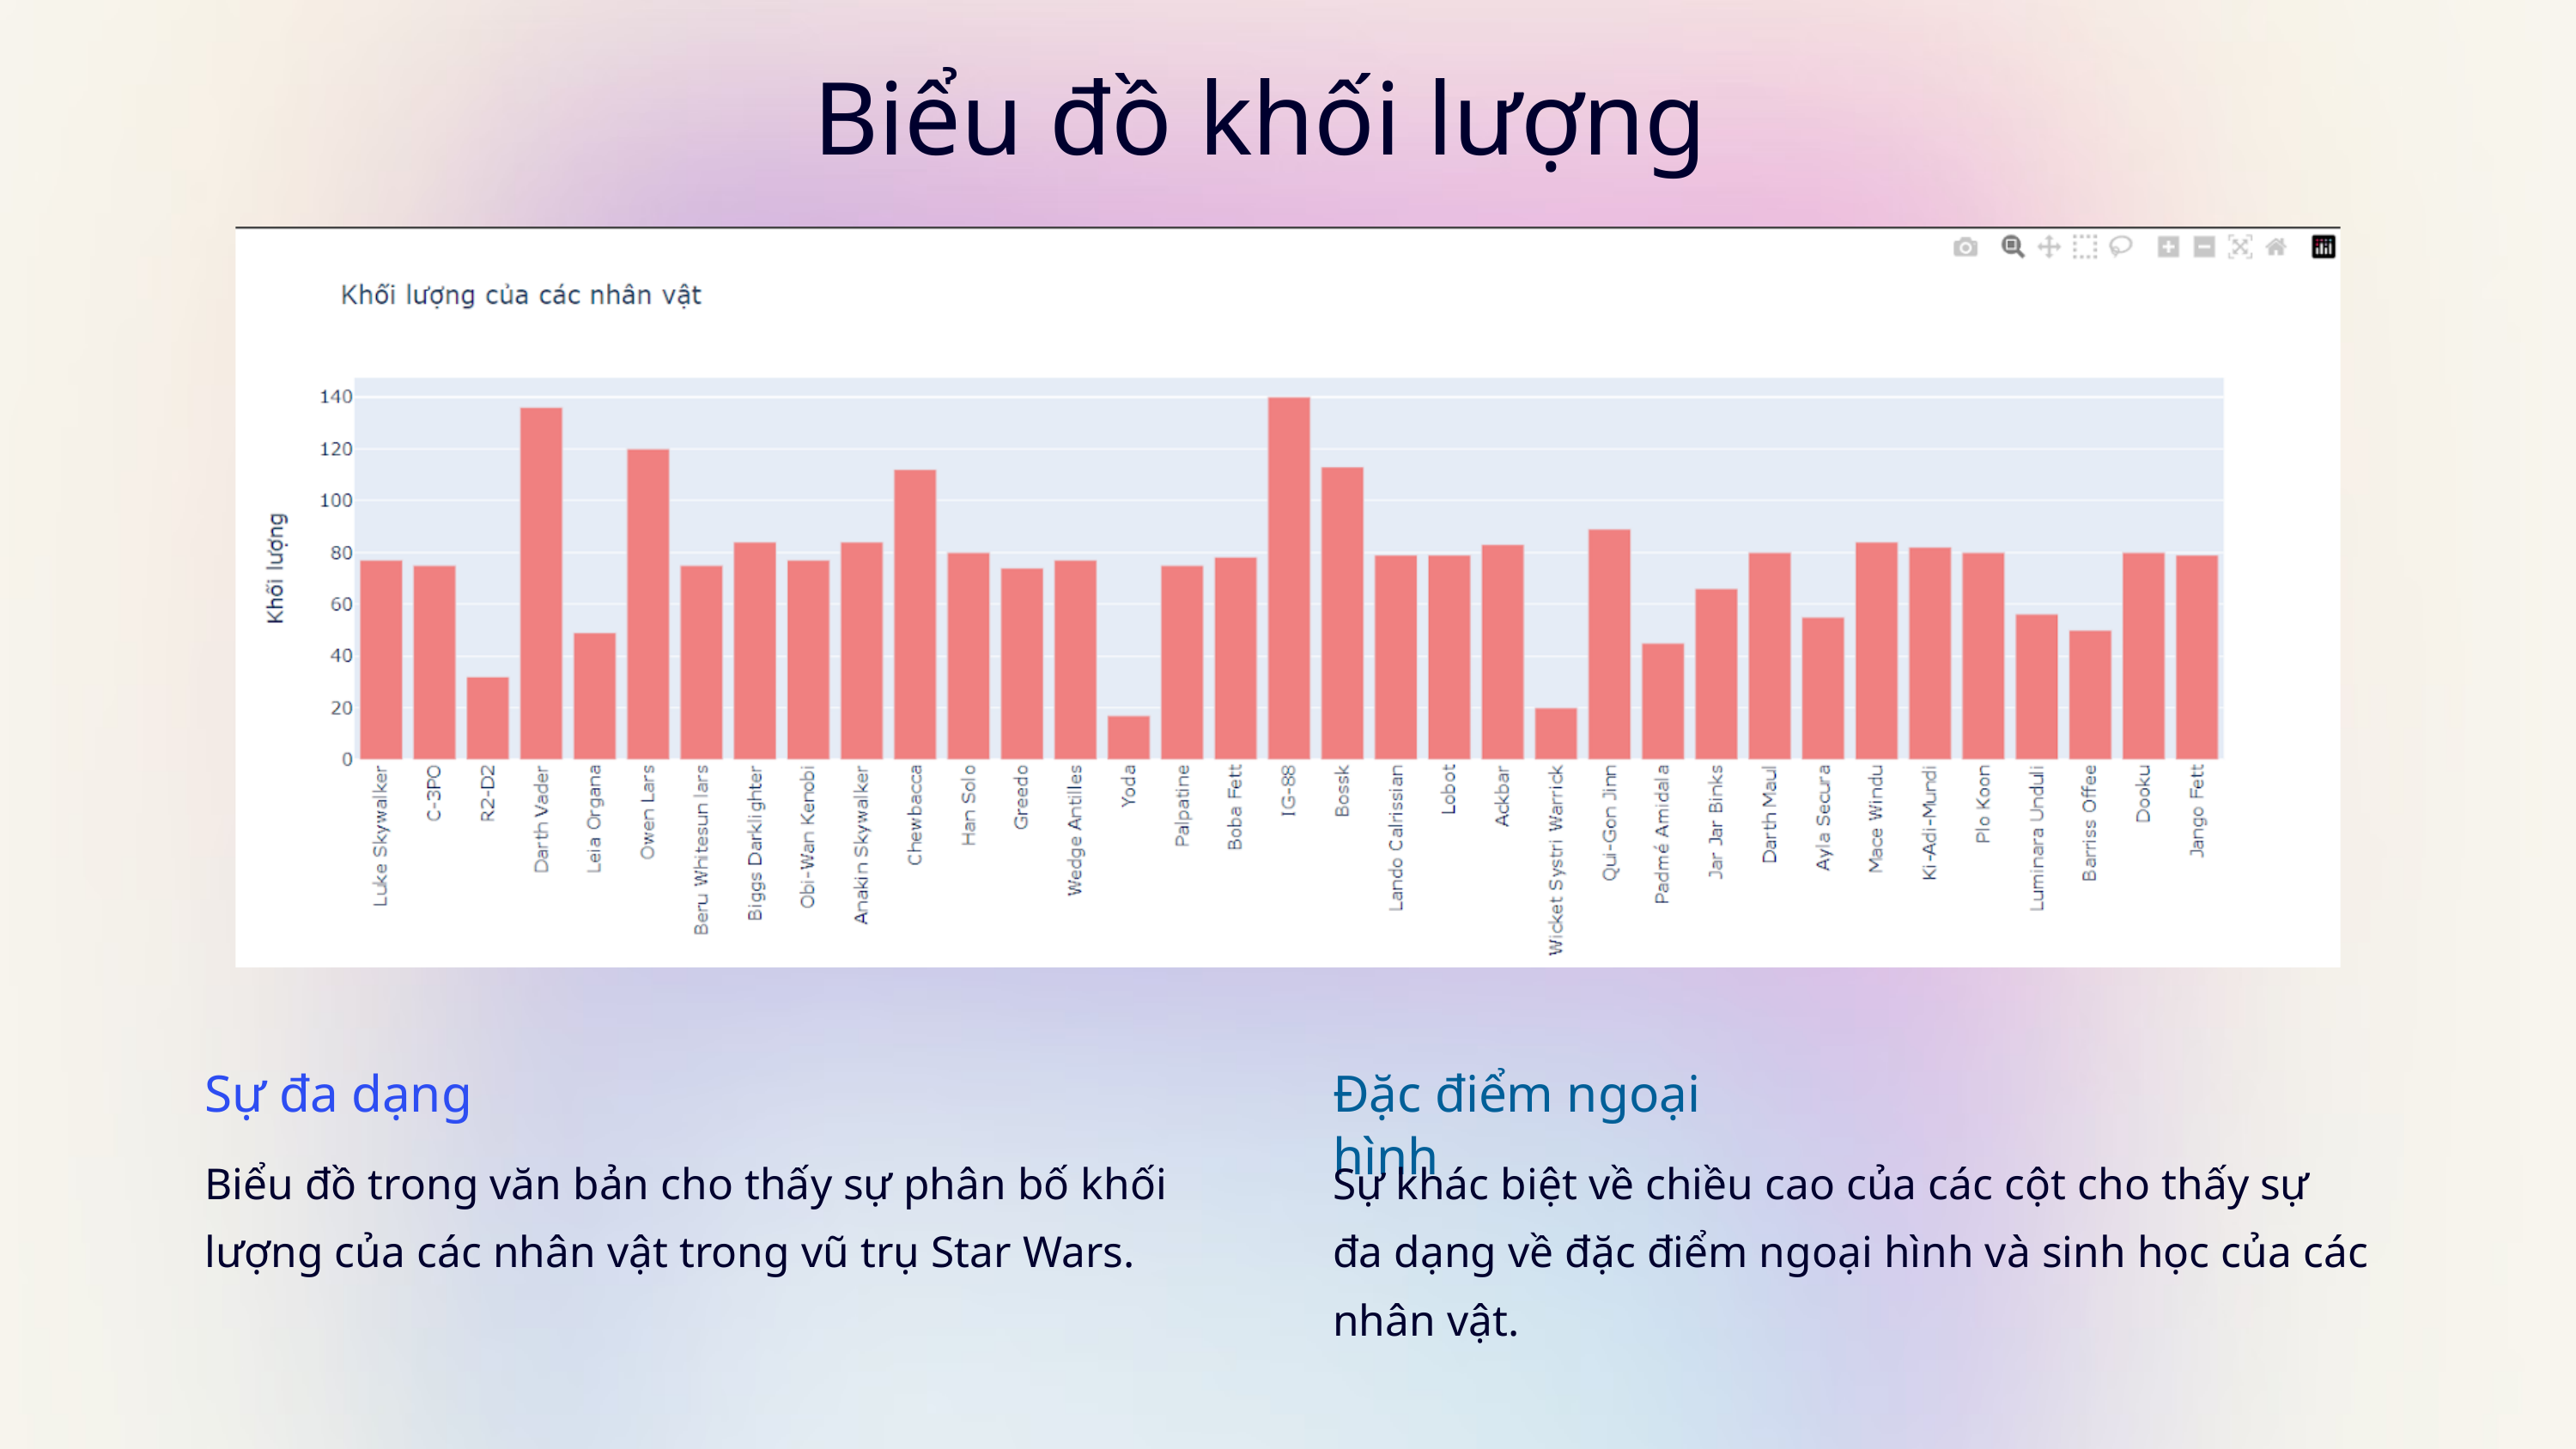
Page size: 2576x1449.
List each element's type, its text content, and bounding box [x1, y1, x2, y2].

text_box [204, 1061, 1243, 1274]
text_box Biểu đồ khối lượng [813, 49, 1763, 175]
text_box [0, 0, 2576, 1449]
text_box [1332, 1061, 2372, 1335]
text_box [235, 227, 2341, 967]
